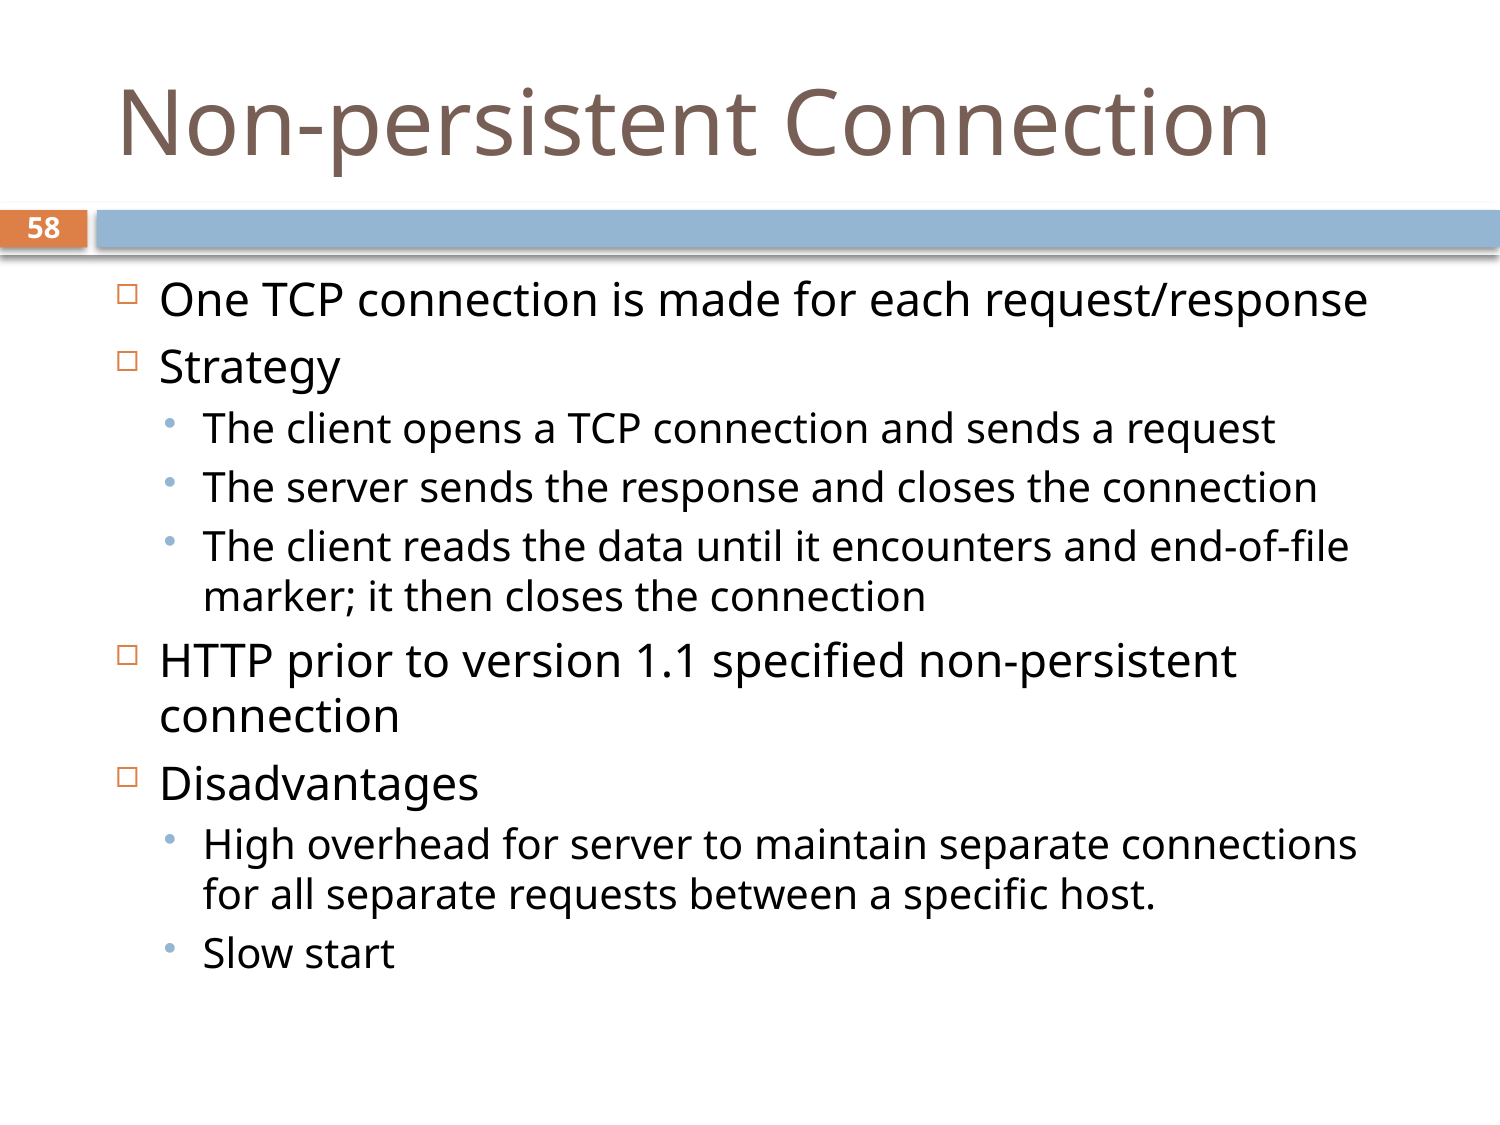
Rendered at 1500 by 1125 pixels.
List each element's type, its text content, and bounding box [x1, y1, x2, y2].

slide_number 58 [0, 208, 88, 249]
title Non-persistent Connection [100, 37, 1438, 200]
list One TCP connection is made for each request/response Strategy The client opens a TCP connection and sends a request The server sends the response and closes the connection The client reads the data until it encounters and end-of-file marker; it then closes the connection HTTP prior to version 1.1 specified non-persistent connection Disadvantages High overhead for server to maintain separate connections for all separate requests between a specific host. Slow start [100, 262, 1438, 1000]
